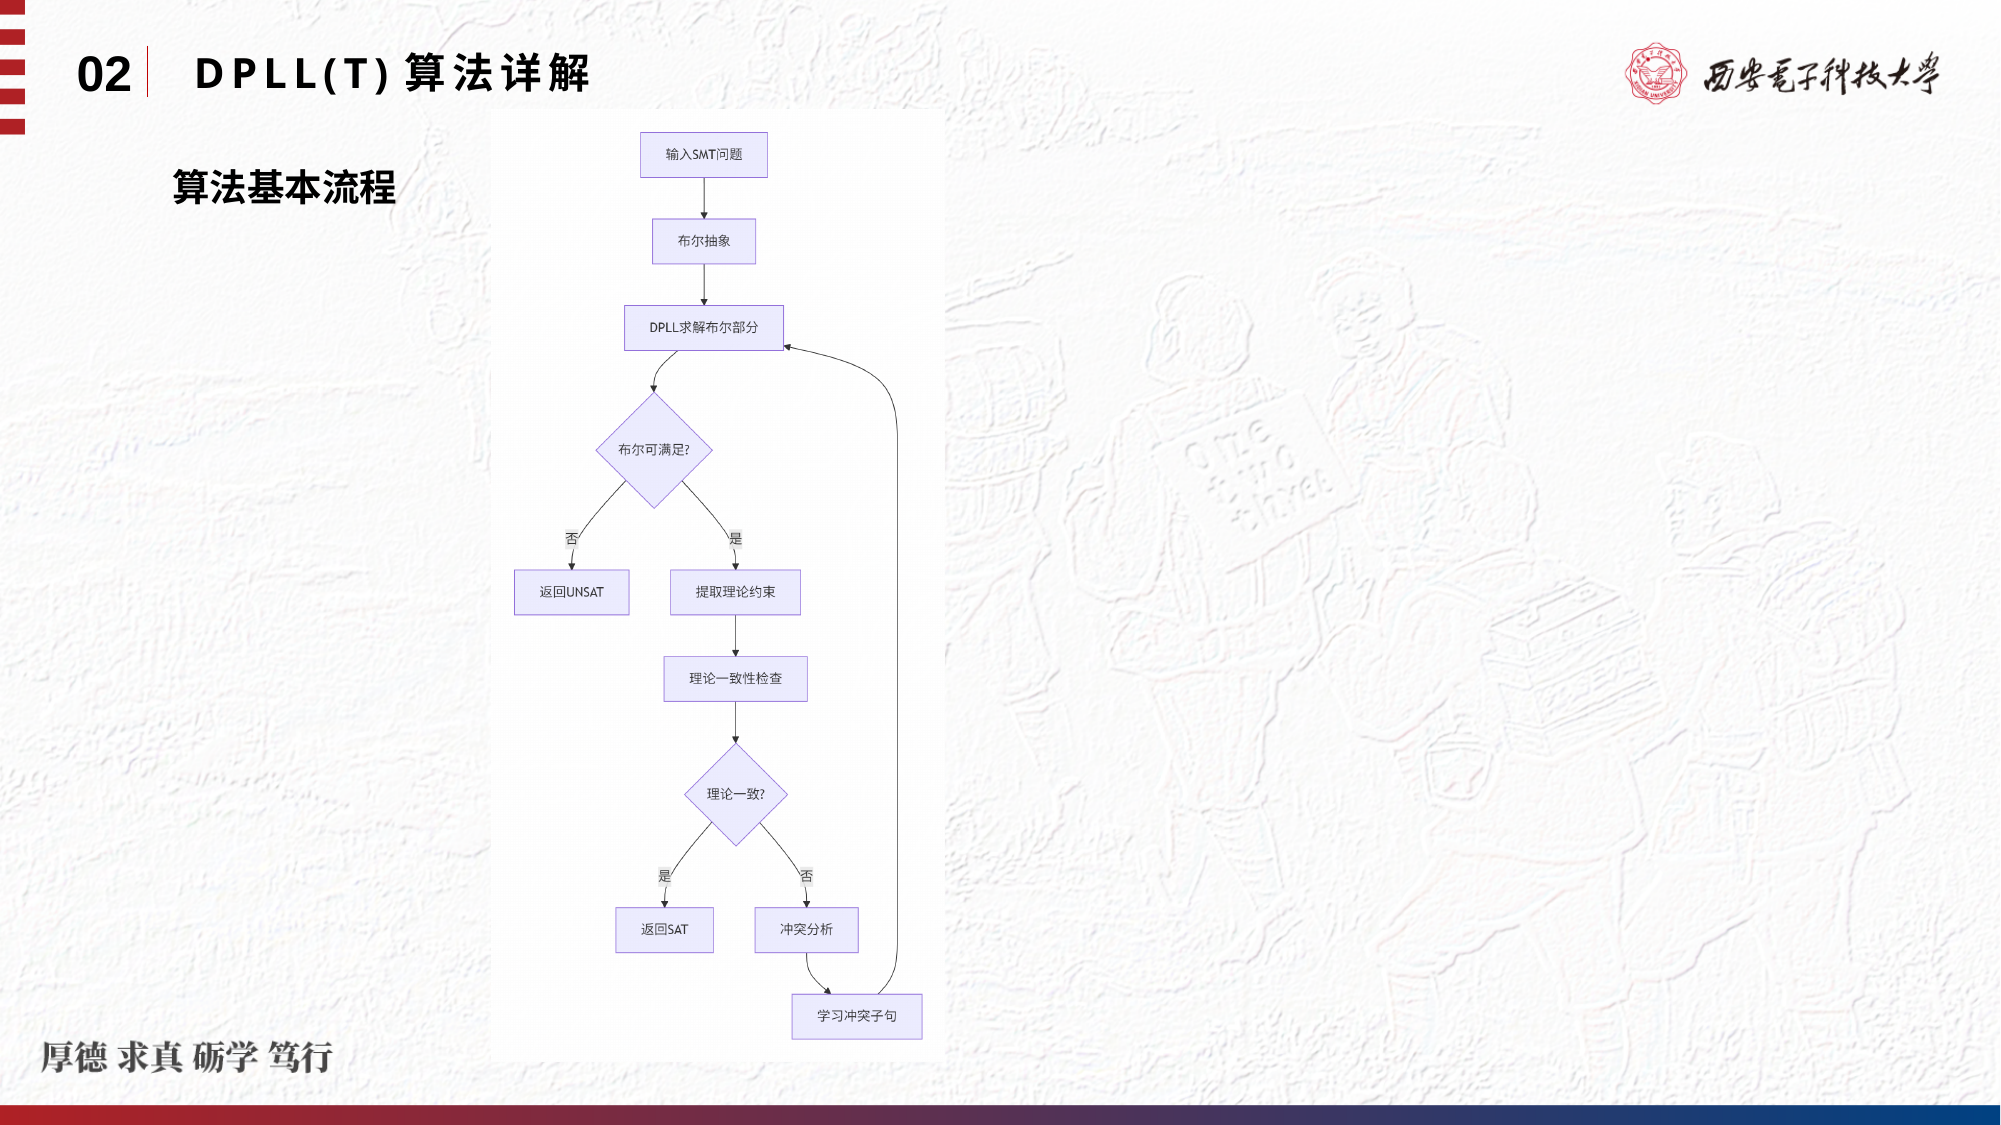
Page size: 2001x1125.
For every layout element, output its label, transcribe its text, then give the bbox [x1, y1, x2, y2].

text_box DPLL(T)算法详解 [162, 39, 606, 105]
picture [0, 0, 2001, 1125]
text_box 算法基本流程 [157, 156, 461, 217]
text_box 02 [61, 33, 148, 109]
